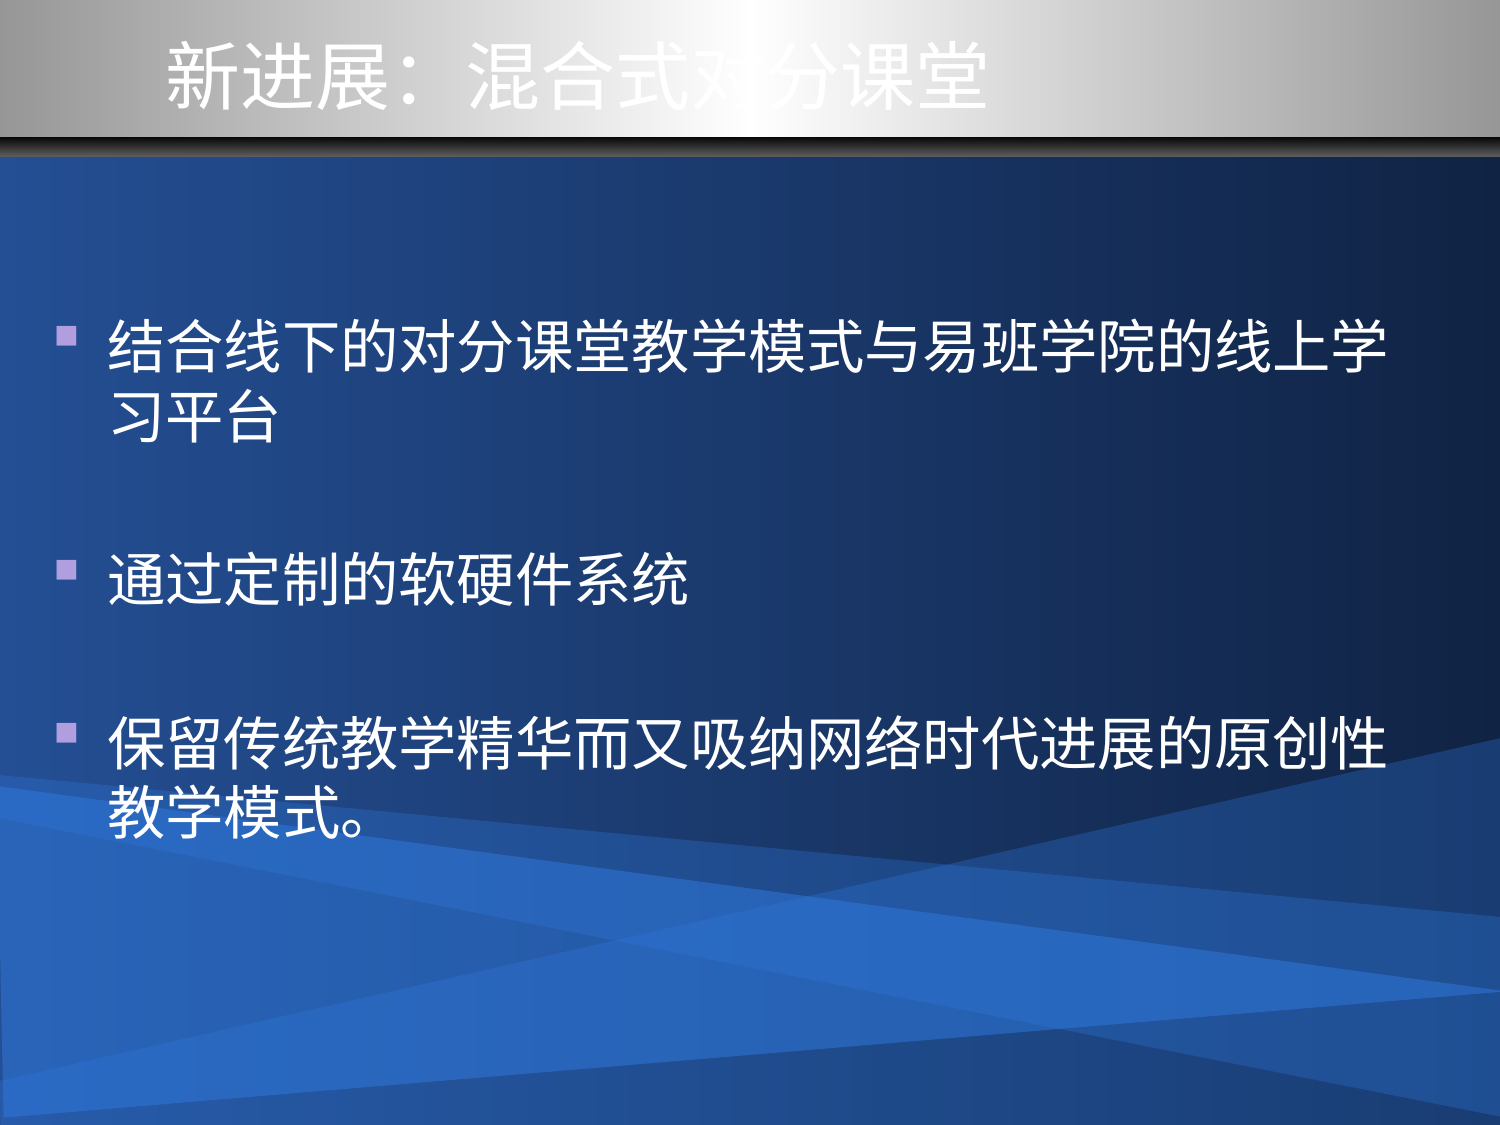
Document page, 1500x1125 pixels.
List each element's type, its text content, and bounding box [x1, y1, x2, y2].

title 新进展：混合式对分课堂 [150, 37, 1388, 113]
text_box 结合线下的对分课堂教学模式与易班学院的线上学习平台 通过定制的软硬件系统 保留传统教学精华而又吸纳网络时代进展的原创性教学模式。 [36, 302, 1443, 1035]
